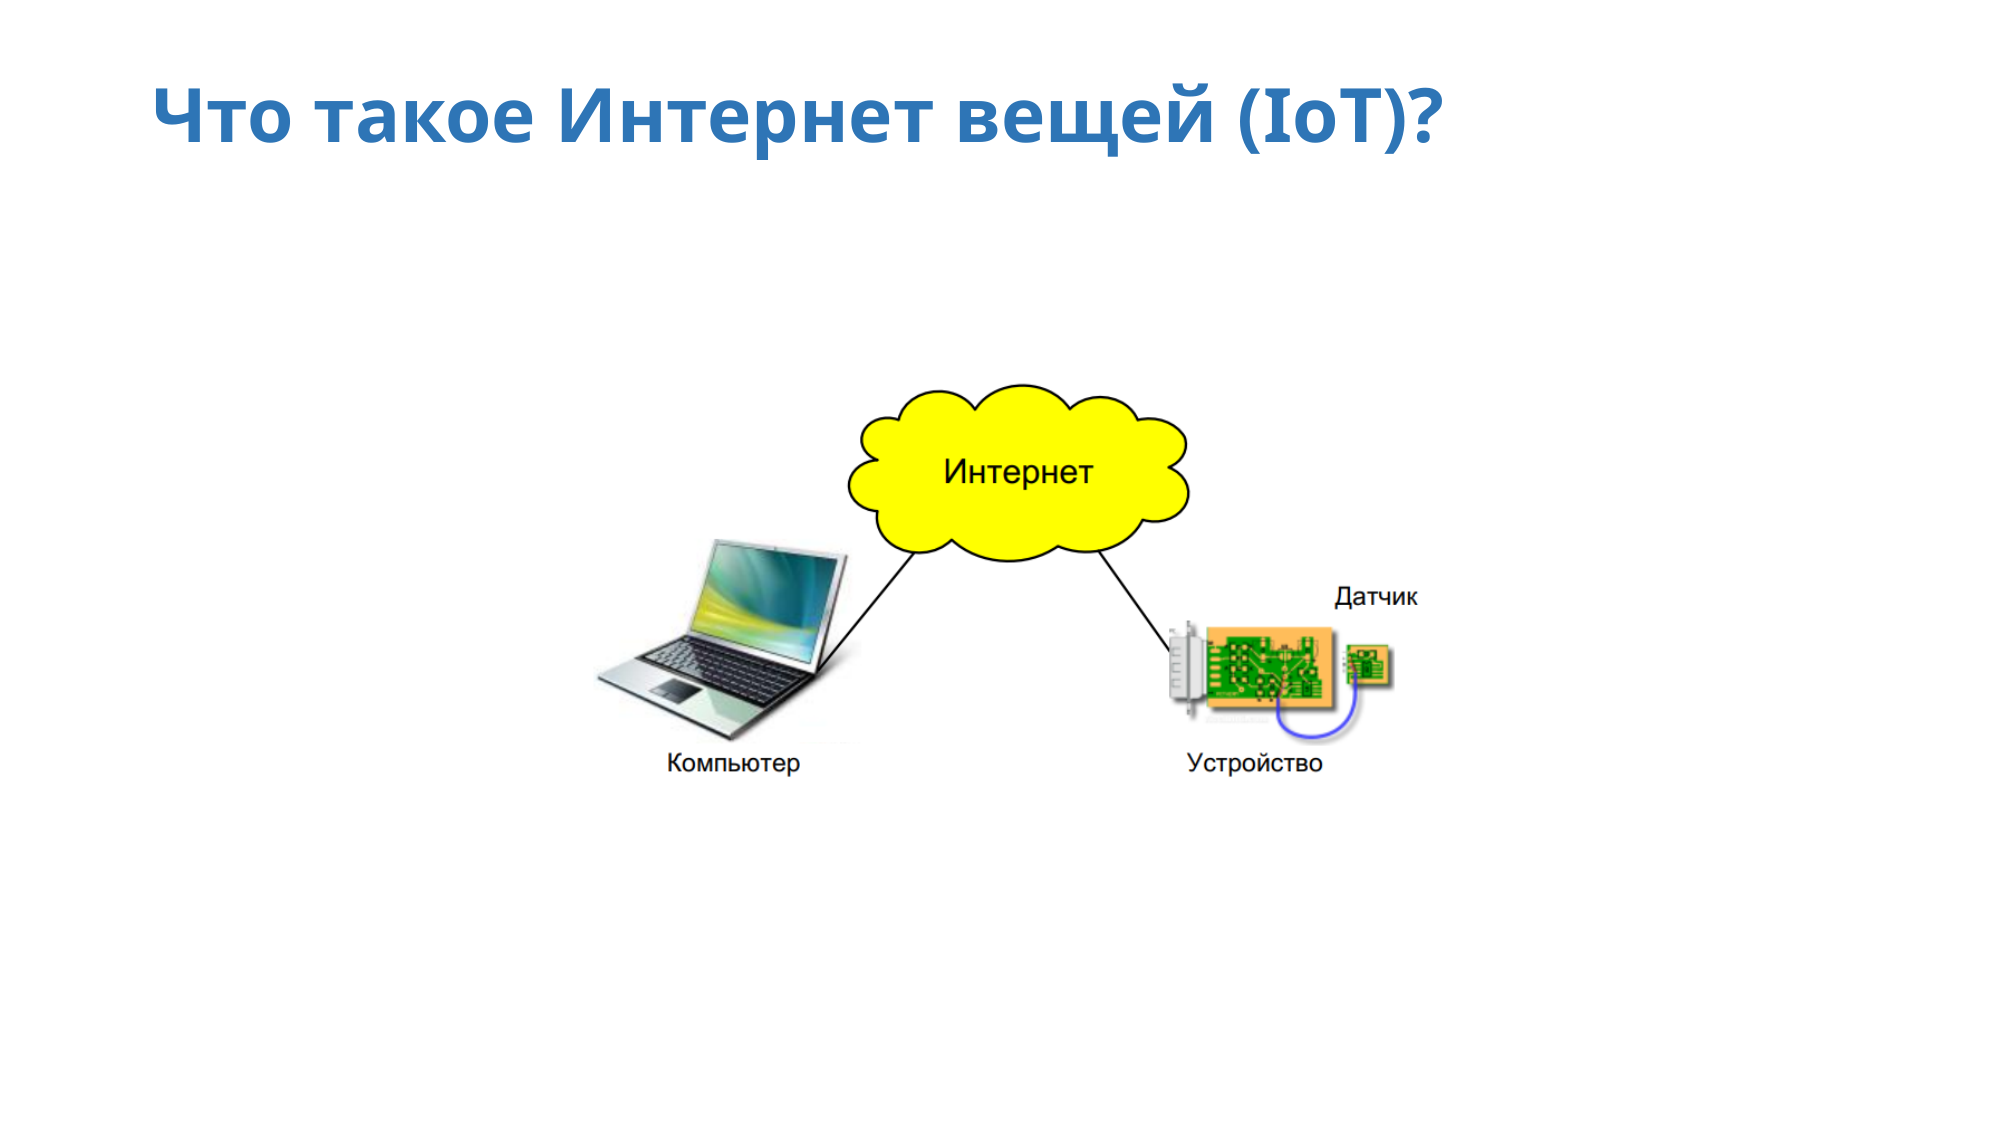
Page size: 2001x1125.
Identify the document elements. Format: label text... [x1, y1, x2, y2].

picture [511, 329, 1465, 796]
title Что такое Интернет вещей (IoT)? [137, 59, 1863, 177]
